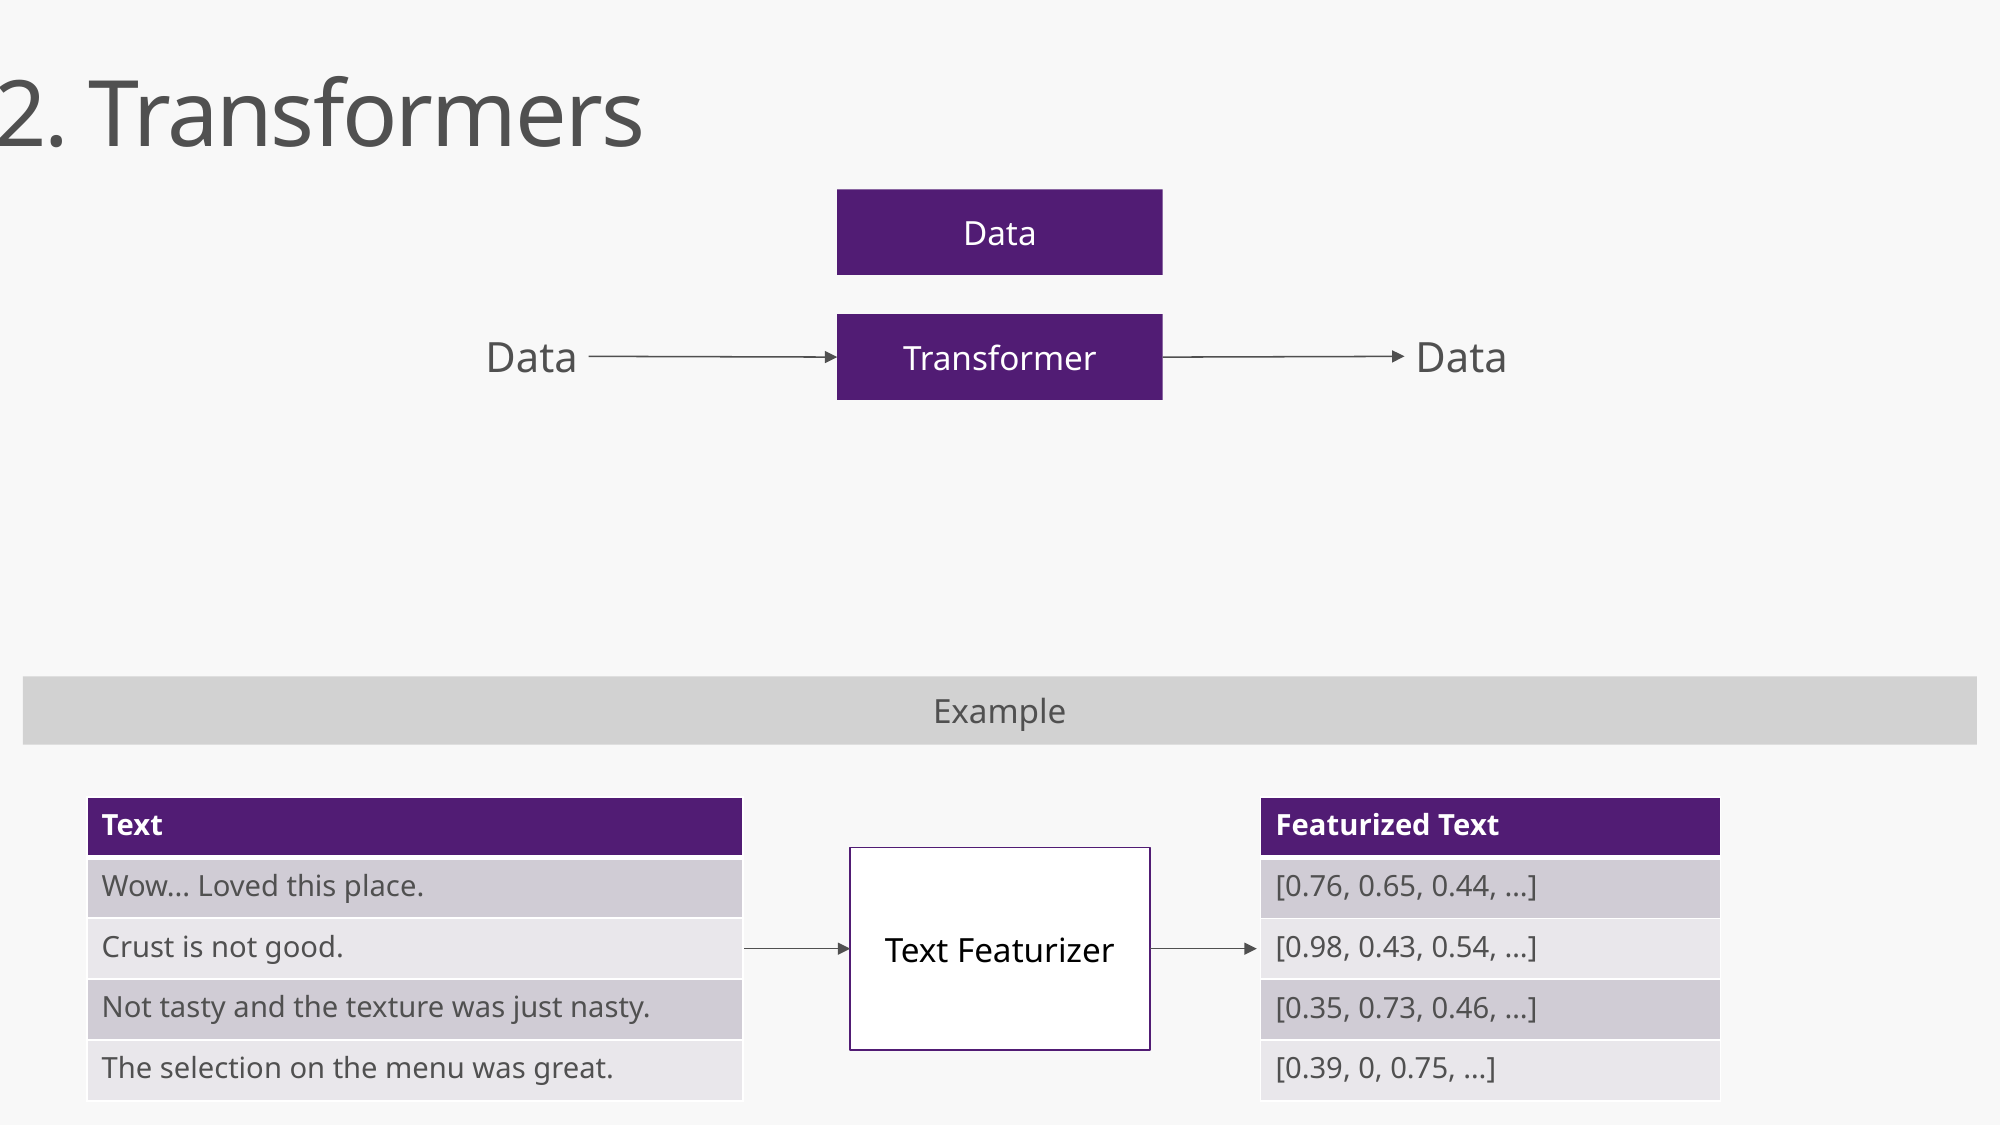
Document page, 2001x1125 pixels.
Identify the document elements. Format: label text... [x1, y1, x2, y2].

table_cell The selection on the menu was great. [88, 1041, 742, 1100]
text_box 2. Transformers [0, 43, 676, 191]
table_cell Not tasty and the texture was just nasty. [88, 980, 742, 1039]
text_box Example [22, 675, 1978, 745]
table_header Text [88, 798, 742, 855]
table_cell Wow... Loved this place. [88, 860, 742, 917]
text_box Transformer [836, 313, 1164, 401]
table_cell [0.76, 0.65, 0.44, …] [1261, 860, 1720, 918]
text_box Text Featurizer [849, 847, 1151, 1051]
table_header Featurized Text [1261, 798, 1720, 855]
text_box Data [485, 331, 589, 382]
text_box Data [1404, 331, 1519, 382]
table_cell Crust is not good. [88, 919, 742, 978]
table_cell [0.35, 0.73, 0.46, …] [1261, 980, 1720, 1039]
table_cell [0.39, 0, 0.75, …] [1261, 1041, 1720, 1100]
table_cell [0.98, 0.43, 0.54, …] [1261, 919, 1720, 978]
text_box Data [836, 188, 1164, 276]
